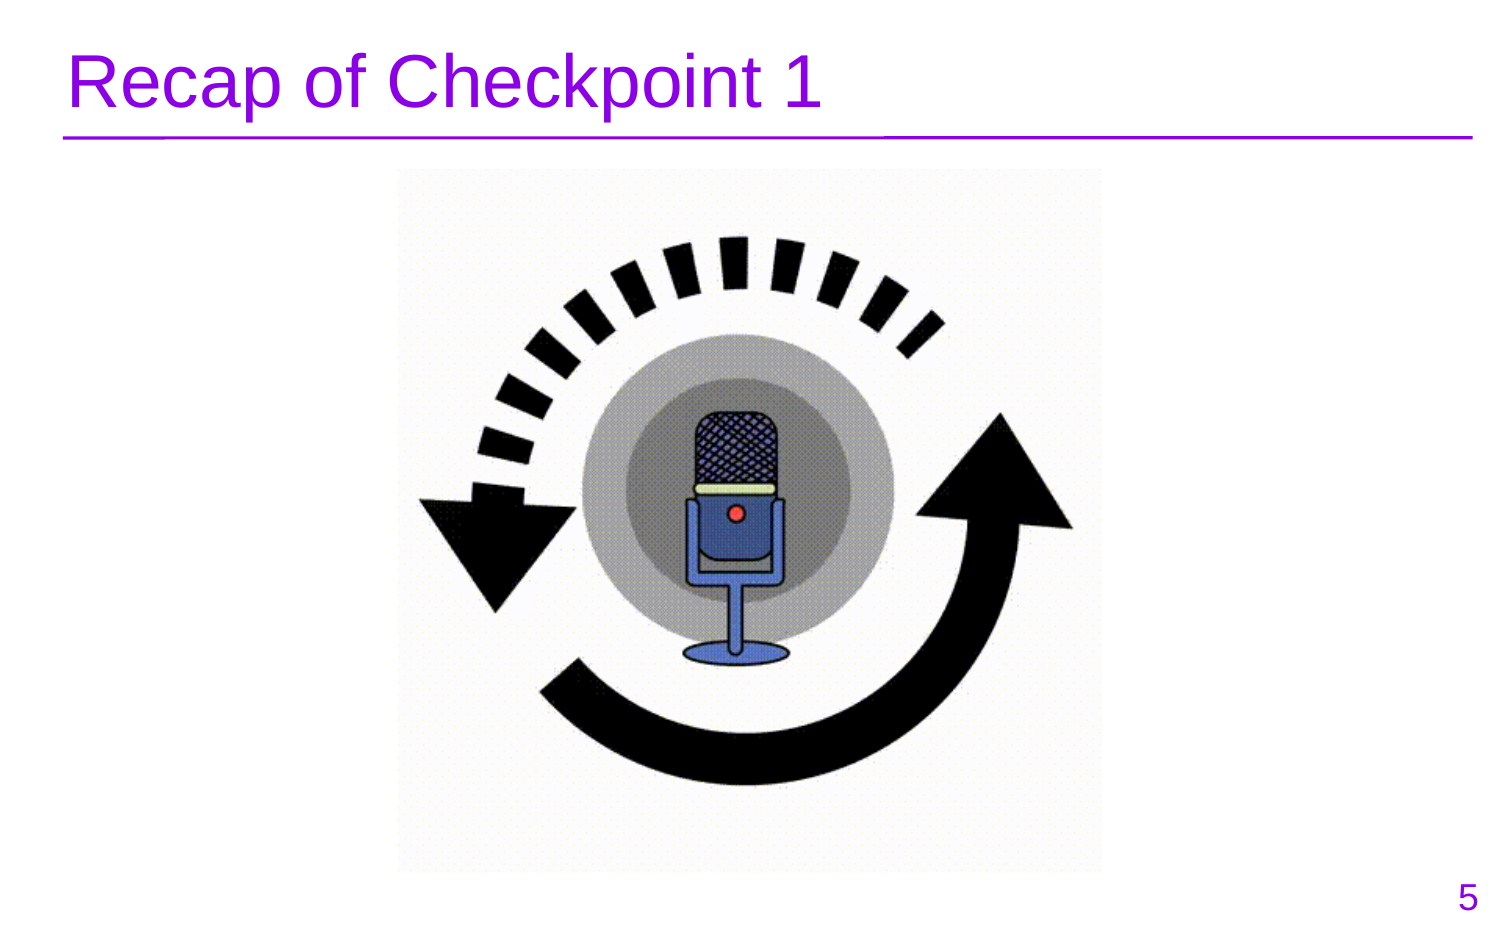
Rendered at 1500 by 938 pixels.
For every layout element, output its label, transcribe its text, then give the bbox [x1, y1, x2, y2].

slide_number ‹#› [1388, 859, 1494, 932]
title Recap of Checkpoint 1 [51, 17, 1449, 122]
picture [398, 169, 1102, 874]
